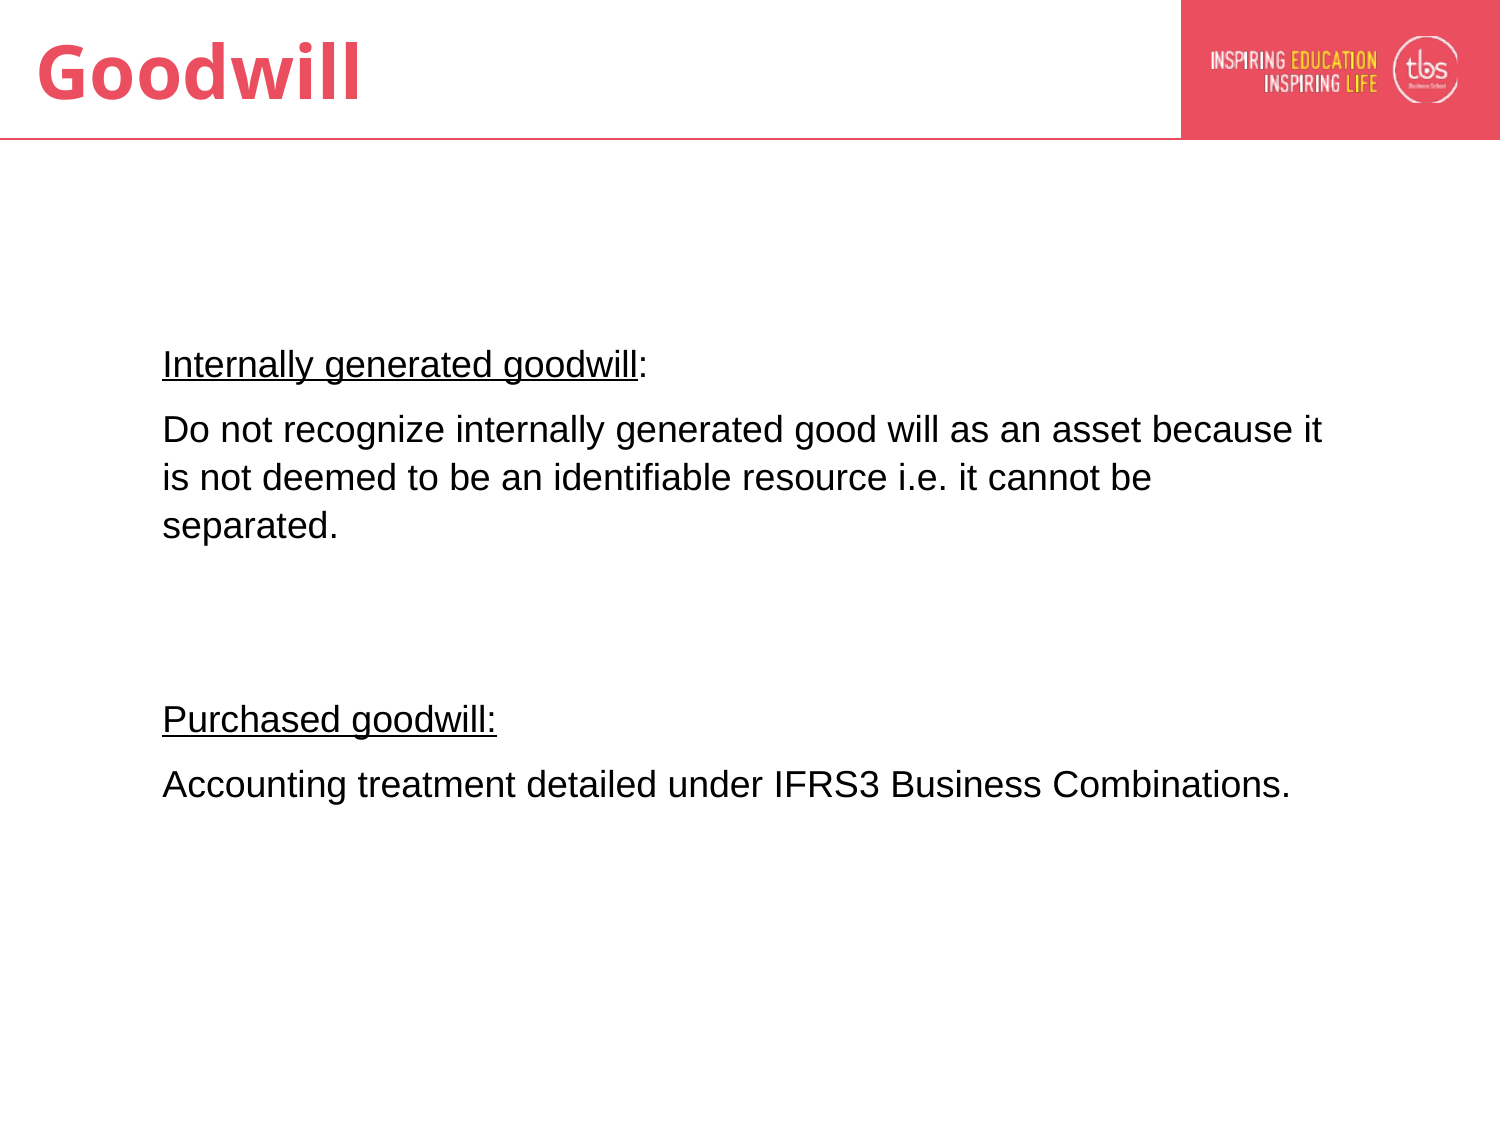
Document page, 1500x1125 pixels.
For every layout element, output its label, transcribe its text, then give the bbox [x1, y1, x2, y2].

title Goodwill [0, 0, 1300, 167]
list Internally generated goodwill: Do not recognize internally generated good will as an asset because it is not deemed to be an identifiable resource i.e. it cannot be separated. Purchased goodwill: Accounting treatment detailed under IFRS3 Business Combinations. [73, 167, 1427, 1031]
